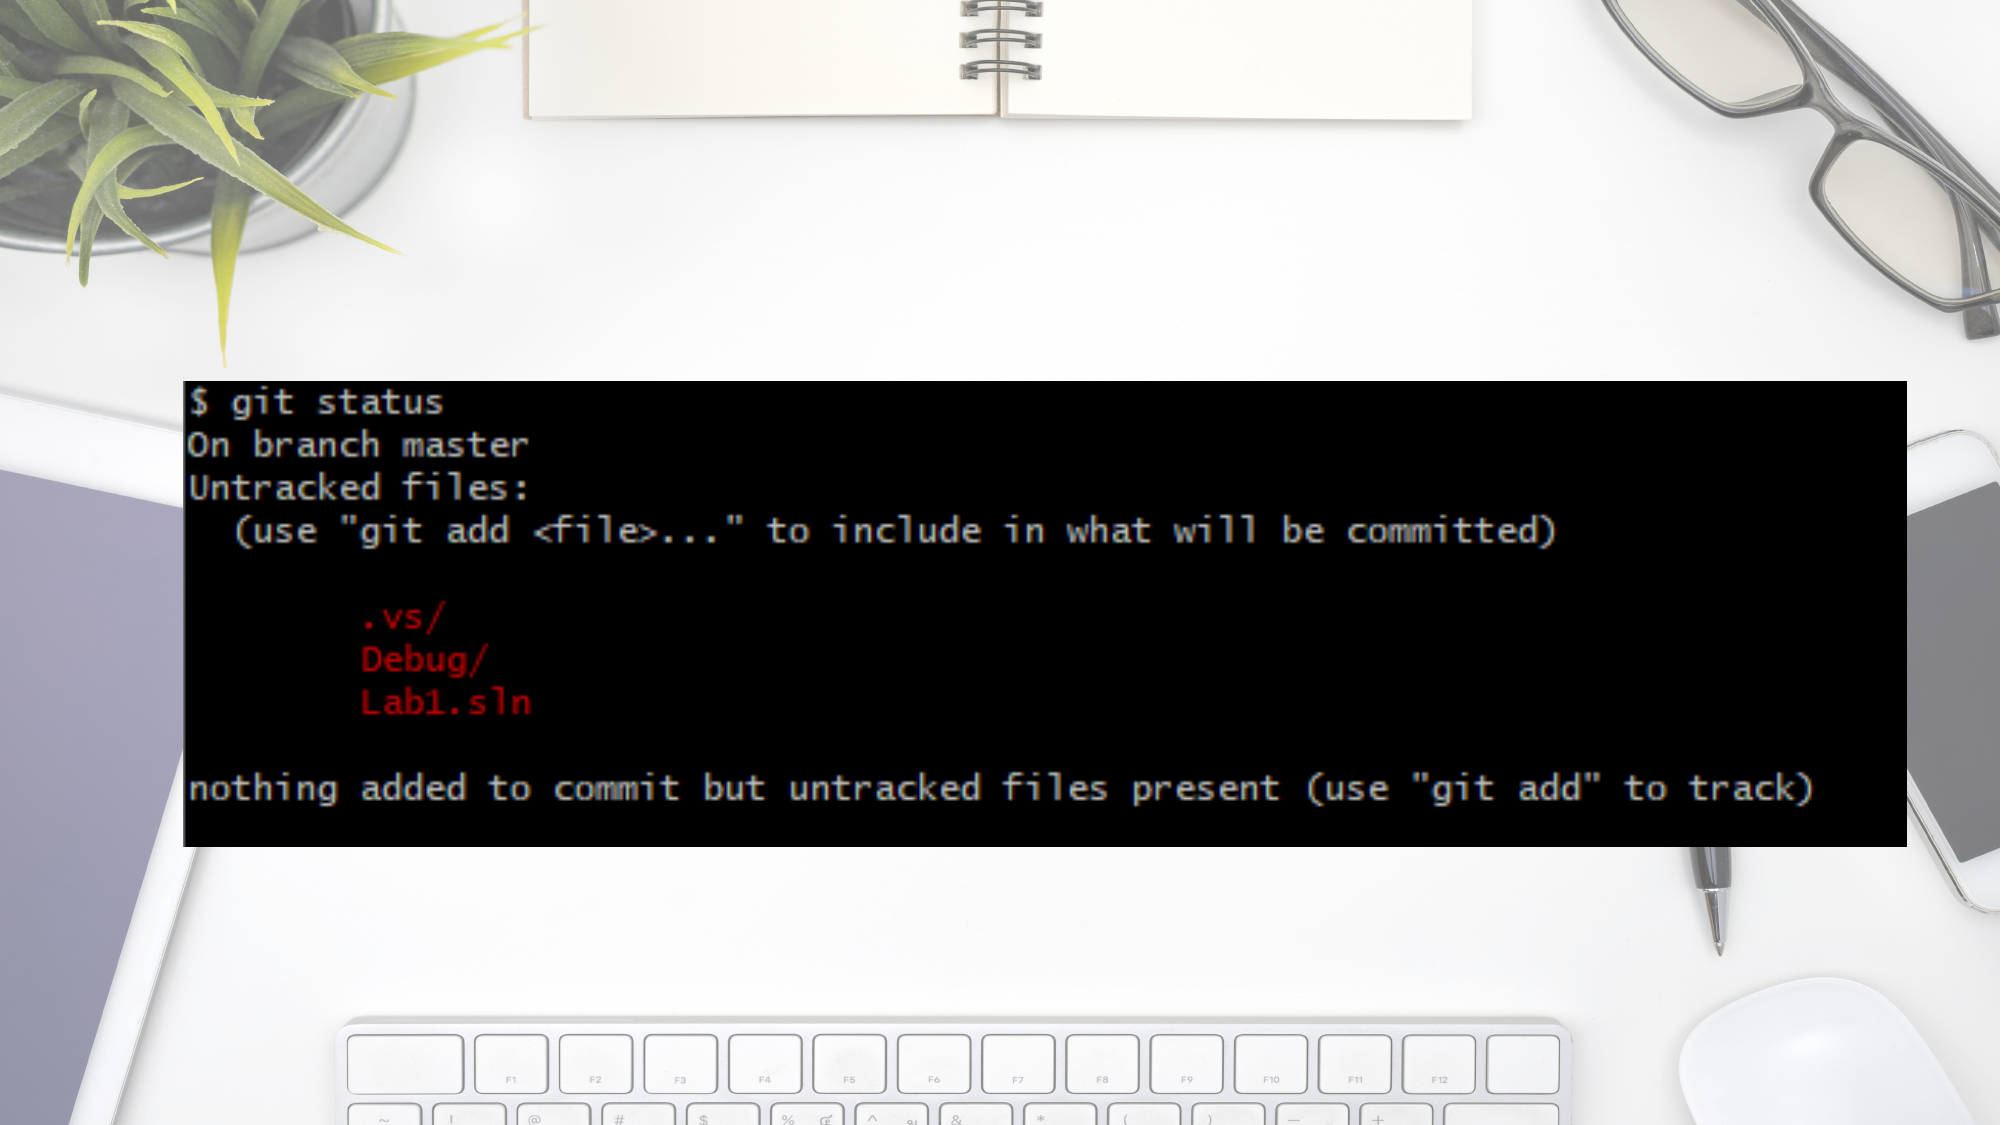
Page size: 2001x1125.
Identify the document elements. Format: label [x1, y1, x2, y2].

picture [183, 380, 1908, 848]
